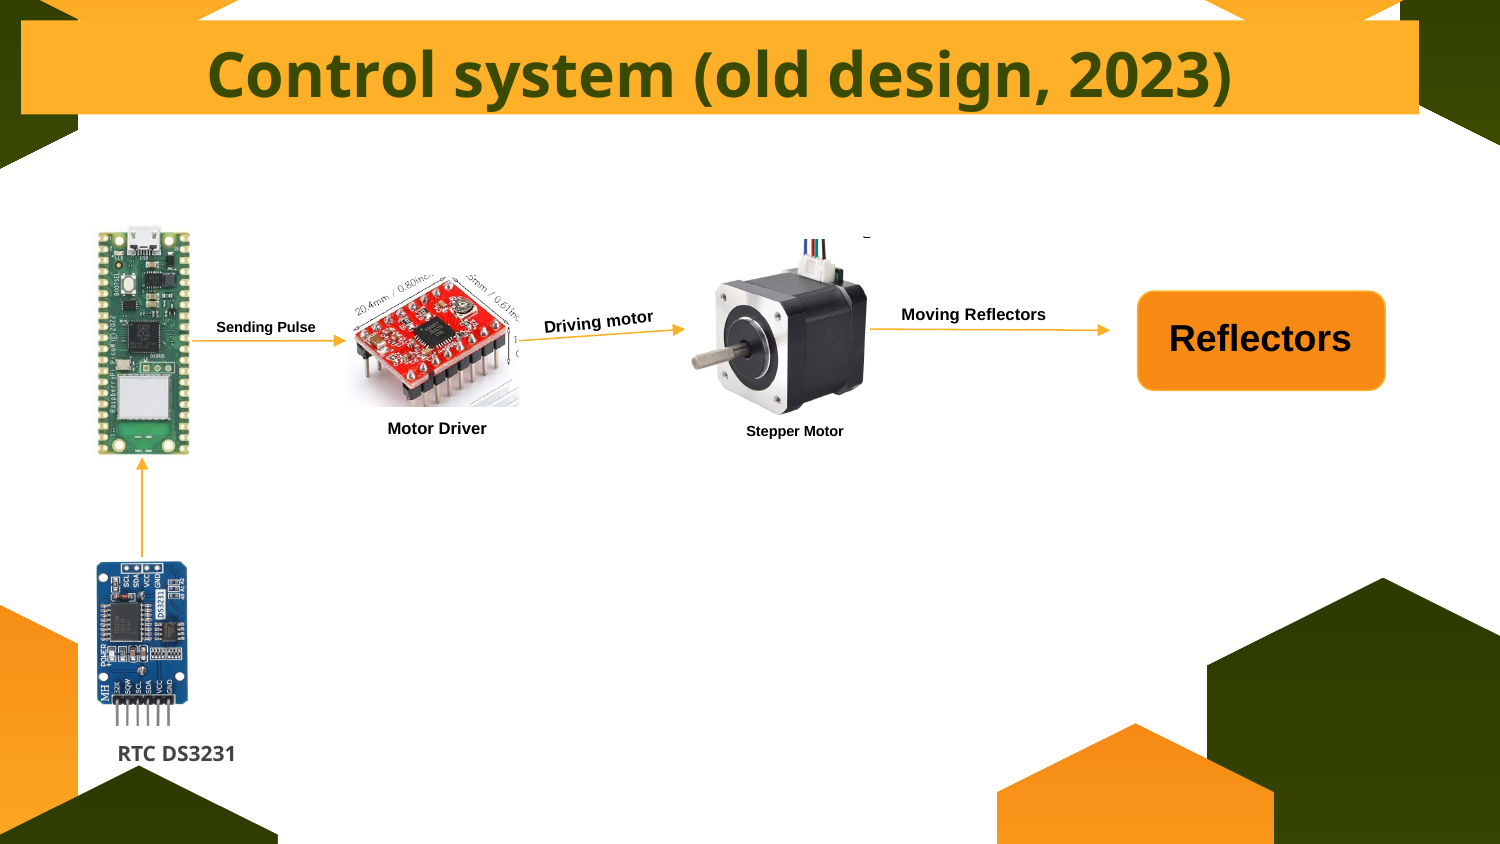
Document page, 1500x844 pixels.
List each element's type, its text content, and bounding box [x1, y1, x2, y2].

picture [57, 556, 227, 726]
text_box Sending Pulse [201, 302, 333, 334]
picture [91, 224, 193, 458]
text_box [1137, 291, 1386, 391]
text_box Reflectors [1153, 298, 1369, 357]
list RTC DS3231 [102, 162, 1500, 785]
title Control system (old design, 2023) [21, 20, 1419, 115]
text_box Moving Reflectors [886, 289, 1072, 321]
text_box Driving motor [526, 291, 676, 327]
picture [345, 275, 520, 407]
text_box Motor Driver [372, 406, 546, 430]
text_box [518, 328, 686, 342]
text_box Stepper Motor [731, 410, 927, 434]
picture [684, 236, 871, 423]
